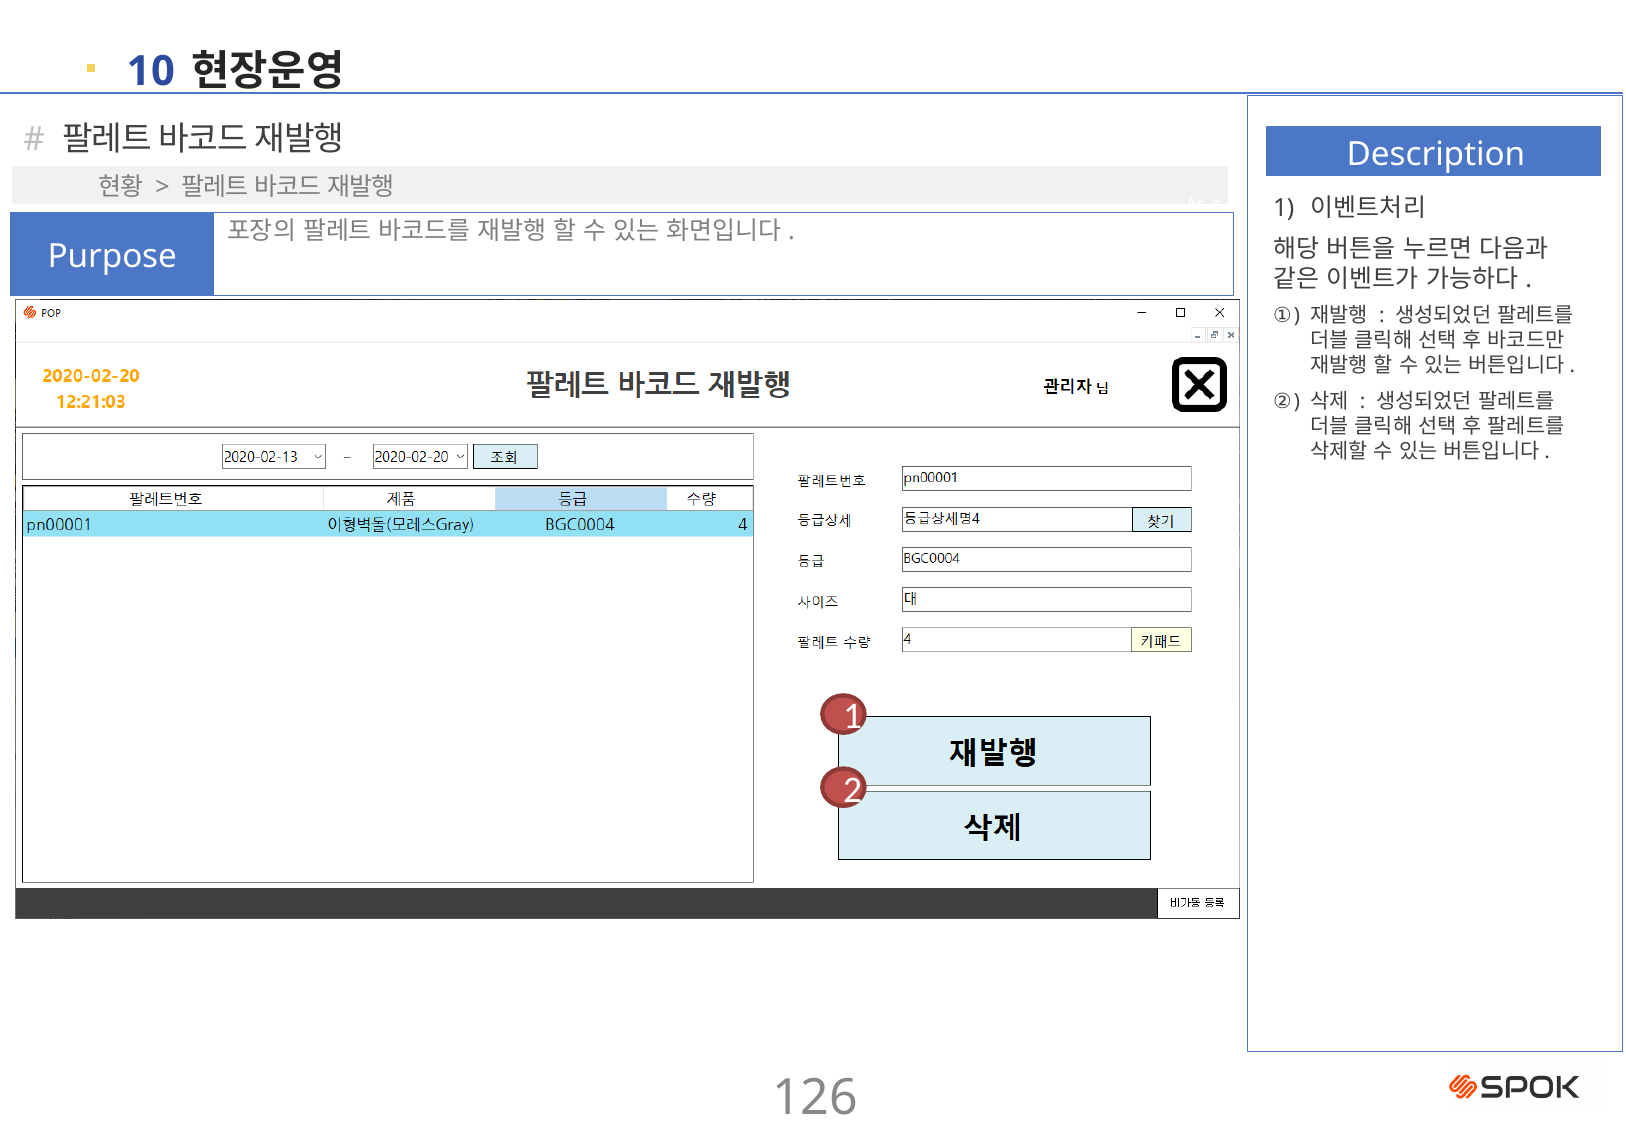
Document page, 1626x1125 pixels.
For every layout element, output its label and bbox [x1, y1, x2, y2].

picture [15, 299, 1241, 919]
text_box [0, 42, 1623, 1052]
picture [1449, 1060, 1610, 1114]
slide_number [483, 1064, 1142, 1125]
